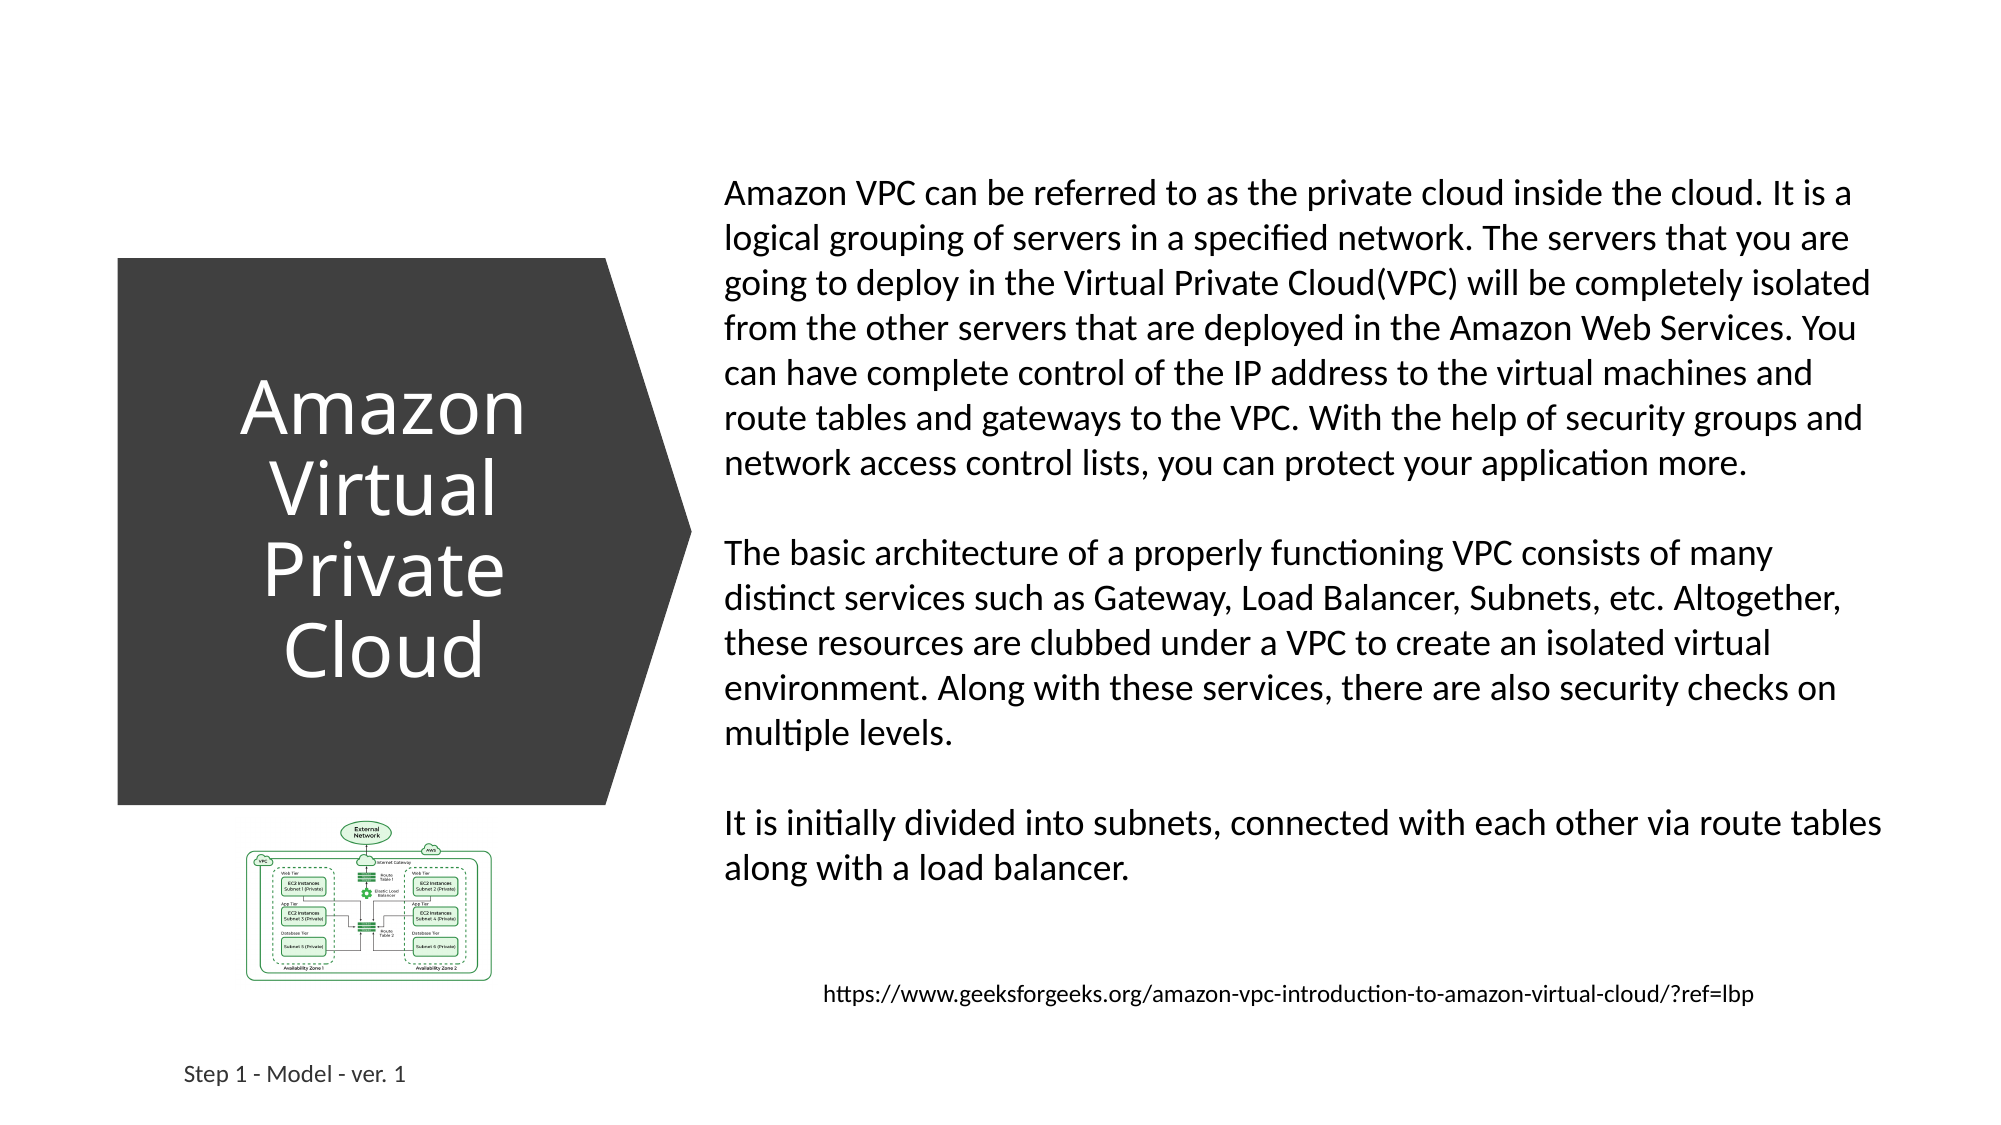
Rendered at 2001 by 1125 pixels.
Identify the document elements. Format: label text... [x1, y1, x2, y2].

title Amazon Virtual Private Cloud [168, 322, 601, 741]
text_box https://www.geeksforgeeks.org/amazon-vpc-introduction-to-amazon-virtual-cloud/?ref=lbp [808, 970, 1809, 1016]
text_box Amazon VPC can be referred to as the private cloud inside the cloud. It is a logical grouping of servers in a specified network. The servers that you are going to deploy in the Virtual Private Cloud(VPC) will be completely isolated from the other servers that are deployed in the Amazon Web Services. You can have complete control of the IP address to the virtual machines and route tables and gateways to the VPC. With the help of security groups and network access control lists, you can protect your application more. The basic architecture of a properly functioning VPC consists of many distinct services such as Gateway, Load Balancer, Subnets, etc. Altogether, these resources are clubbed under a VPC to create an isolated virtual environment. Along with these services, there are also security checks on multiple levels. It is initially divided into subnets, connected with each other via route tables along with a load balancer. [709, 161, 1908, 896]
footer Step 1 - Model - ver. 1 [168, 1042, 1188, 1103]
picture [235, 817, 498, 990]
text_box [116, 257, 693, 807]
